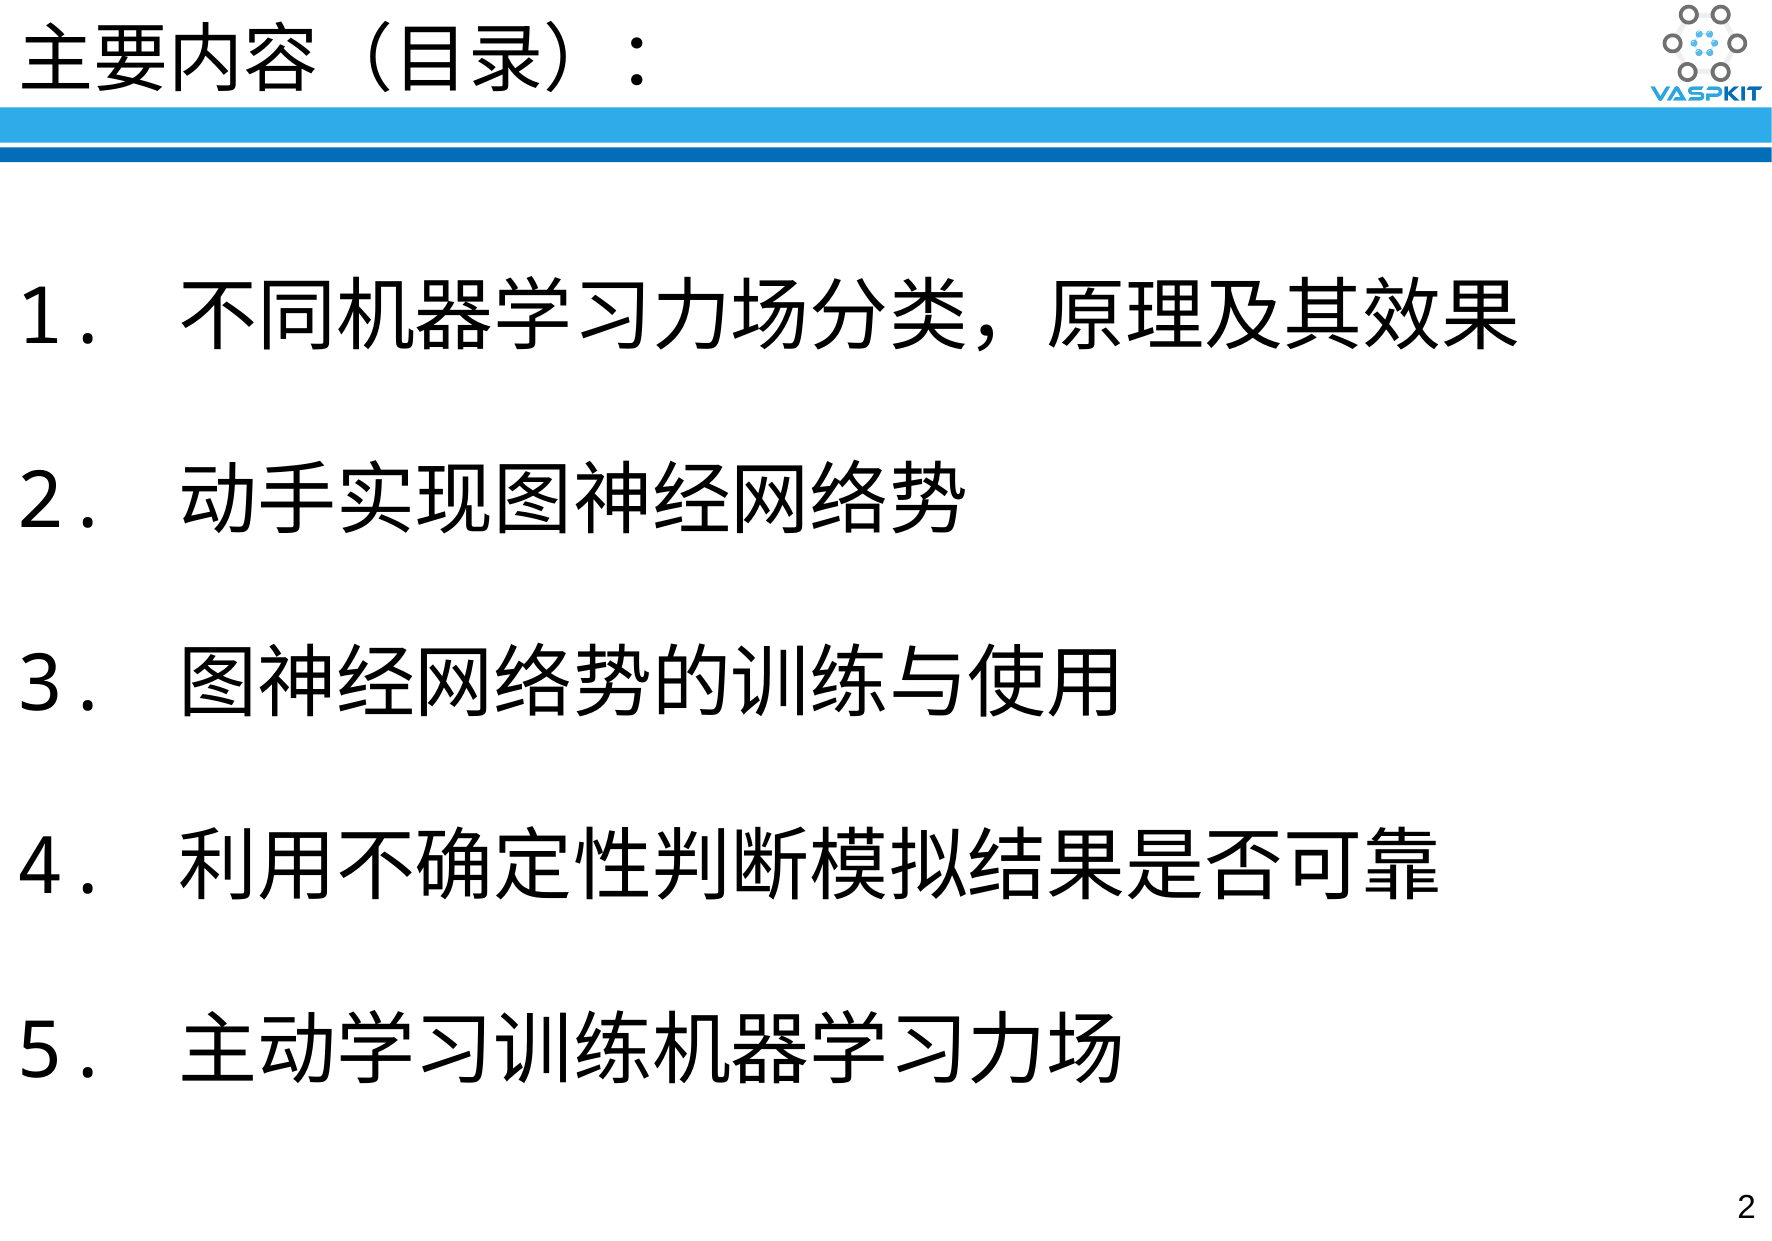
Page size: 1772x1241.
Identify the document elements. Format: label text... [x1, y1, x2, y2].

slide_number 1 [1372, 1172, 1771, 1239]
text_box 1. 不同机器学习力场分类，原理及其效果 2. 动手实现图神经网络势 3. 图神经网络势的训练与使用 4. 利用不确定性判断模拟结果是否可靠 5. 主动学习训练机器学习力场 [1, 168, 1588, 1190]
picture [1646, 0, 1767, 111]
text_box 主要内容（目录）： [3, 3, 706, 108]
